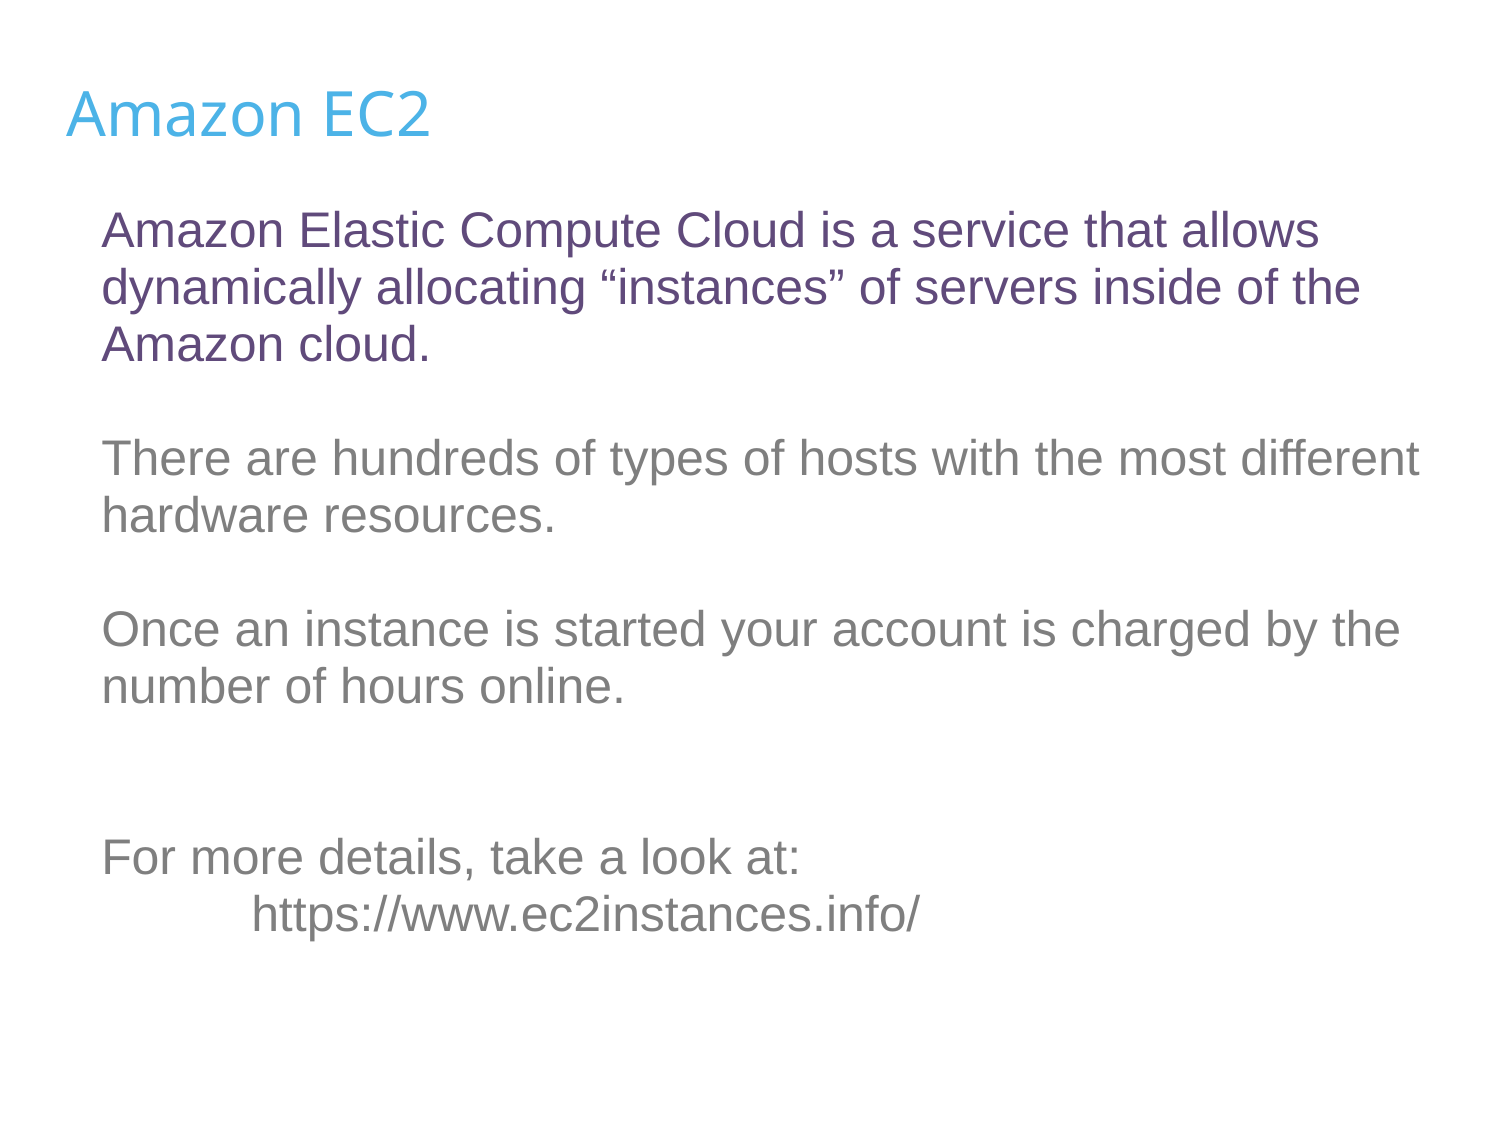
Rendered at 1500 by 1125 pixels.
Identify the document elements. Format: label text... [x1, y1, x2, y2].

text_box Amazon Elastic Compute Cloud is a service that allows dynamically allocating “instances” of servers inside of the Amazon cloud. There are hundreds of types of hosts with the most different hardware resources. Once an instance is started your account is charged by the number of hours online. For more details, take a look at: https://www.ec2instances.info/ [51, 194, 1472, 1066]
text_box Amazon EC2 [51, 69, 1413, 158]
